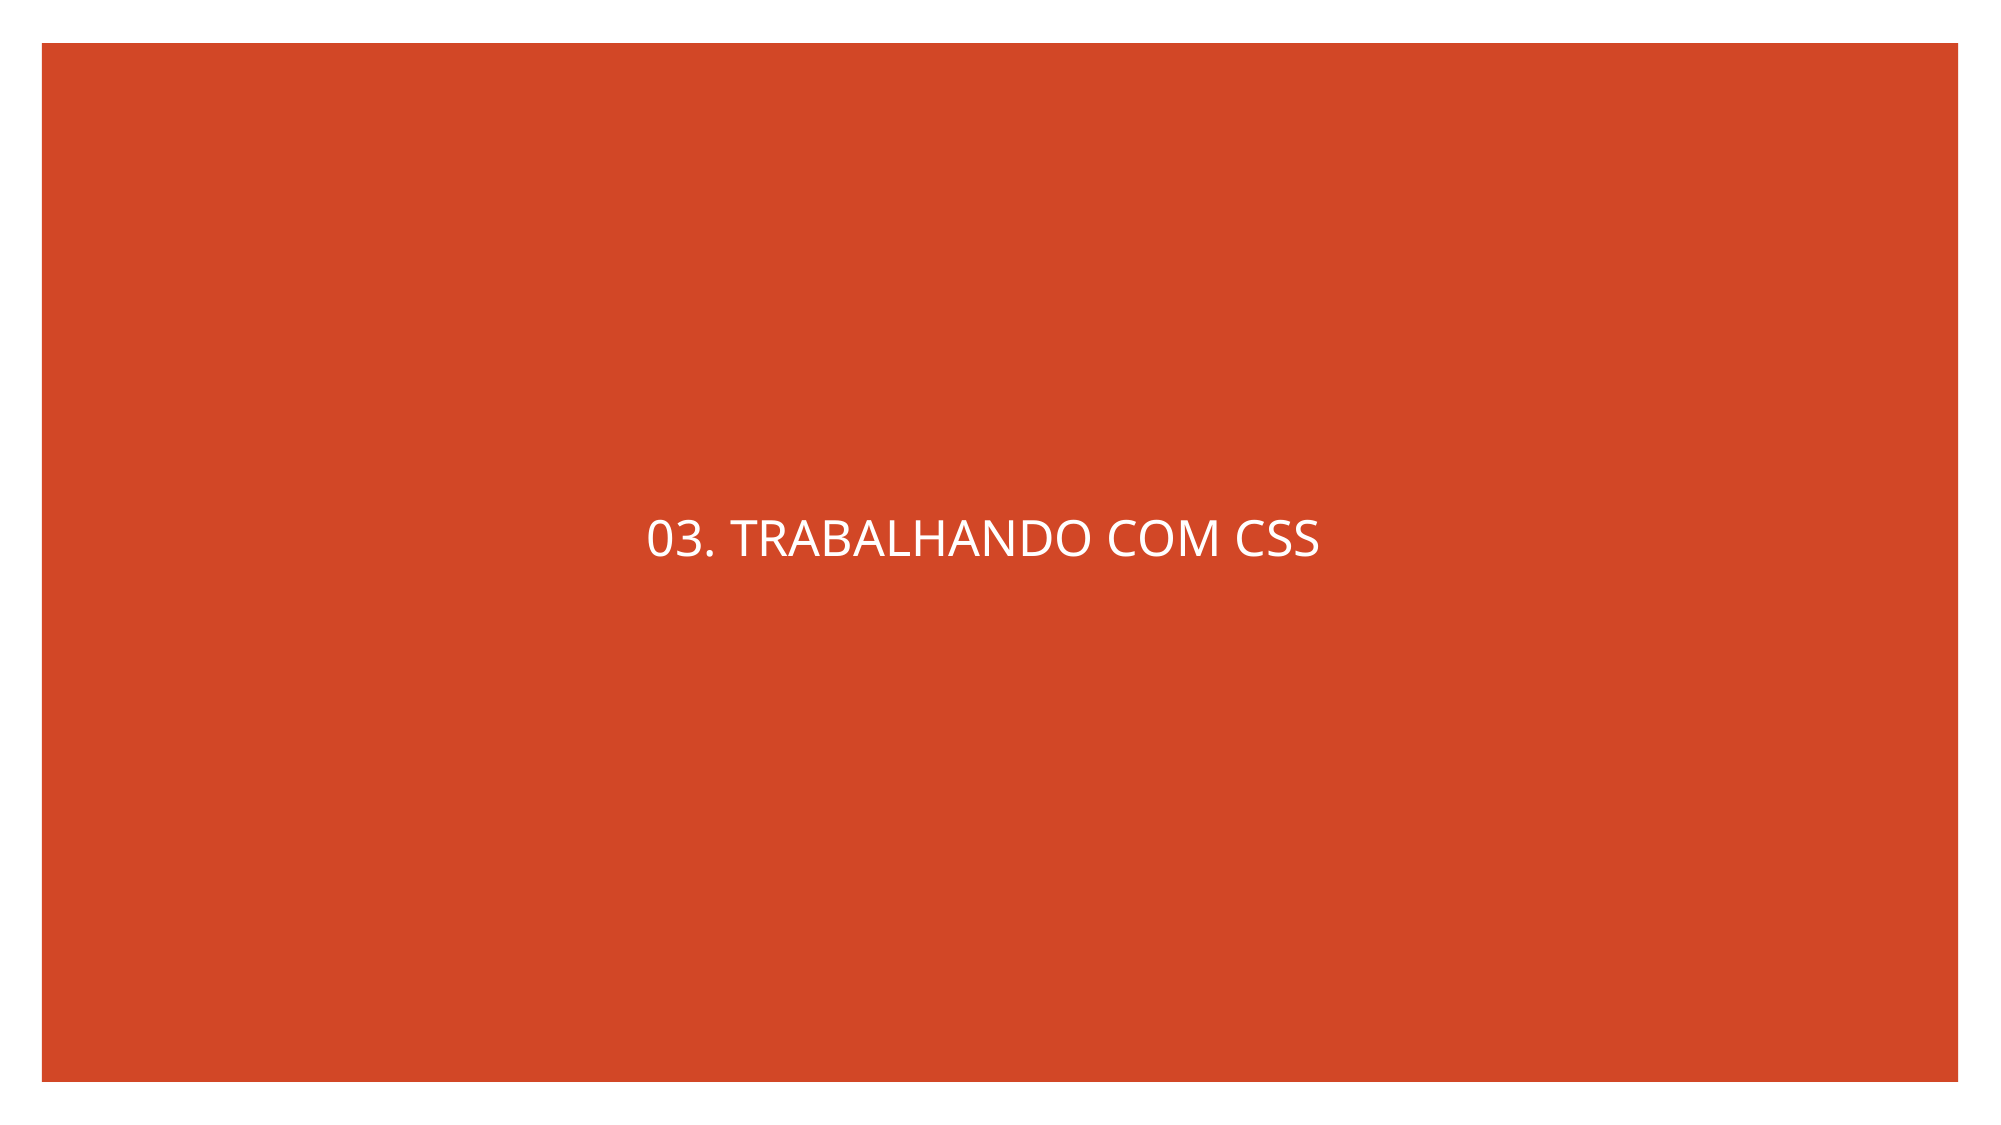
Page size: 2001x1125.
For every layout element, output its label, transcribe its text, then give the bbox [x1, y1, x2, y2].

subtitle 03. TRABALHANDO COM CSS [197, 469, 1770, 656]
